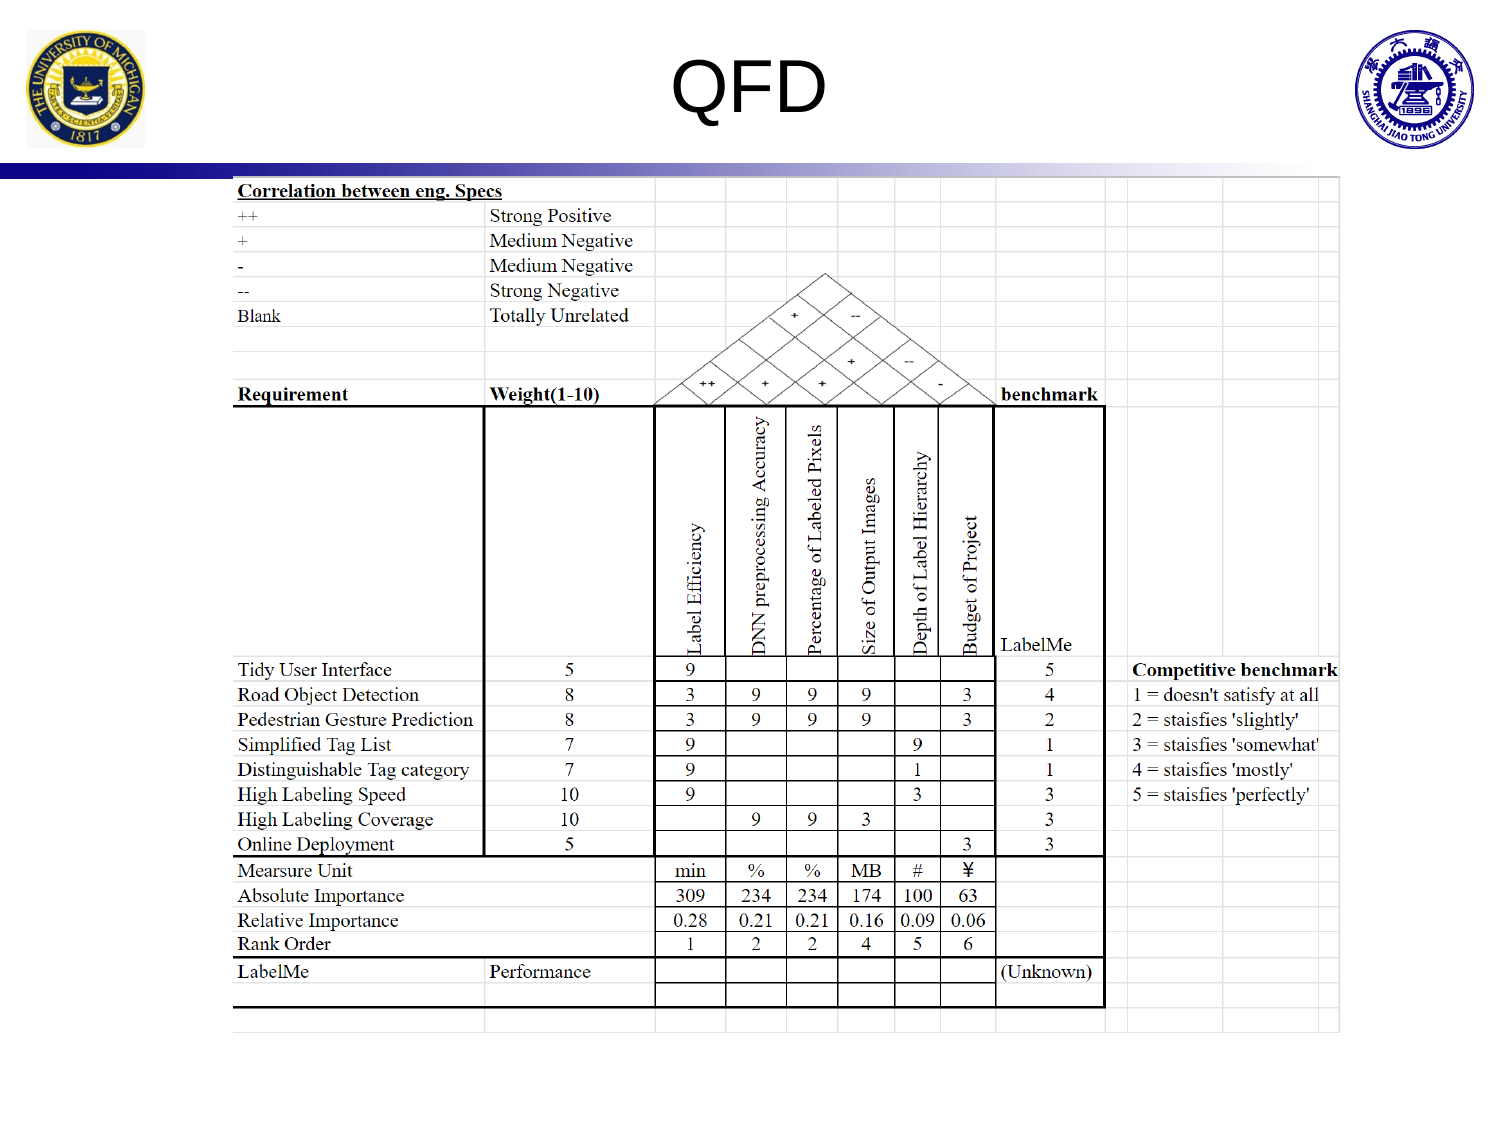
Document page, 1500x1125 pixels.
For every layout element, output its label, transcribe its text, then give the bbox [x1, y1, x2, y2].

picture [26, 29, 145, 148]
picture [1355, 30, 1474, 149]
picture [0, 163, 1371, 1034]
text_box QFD [159, 30, 1341, 135]
